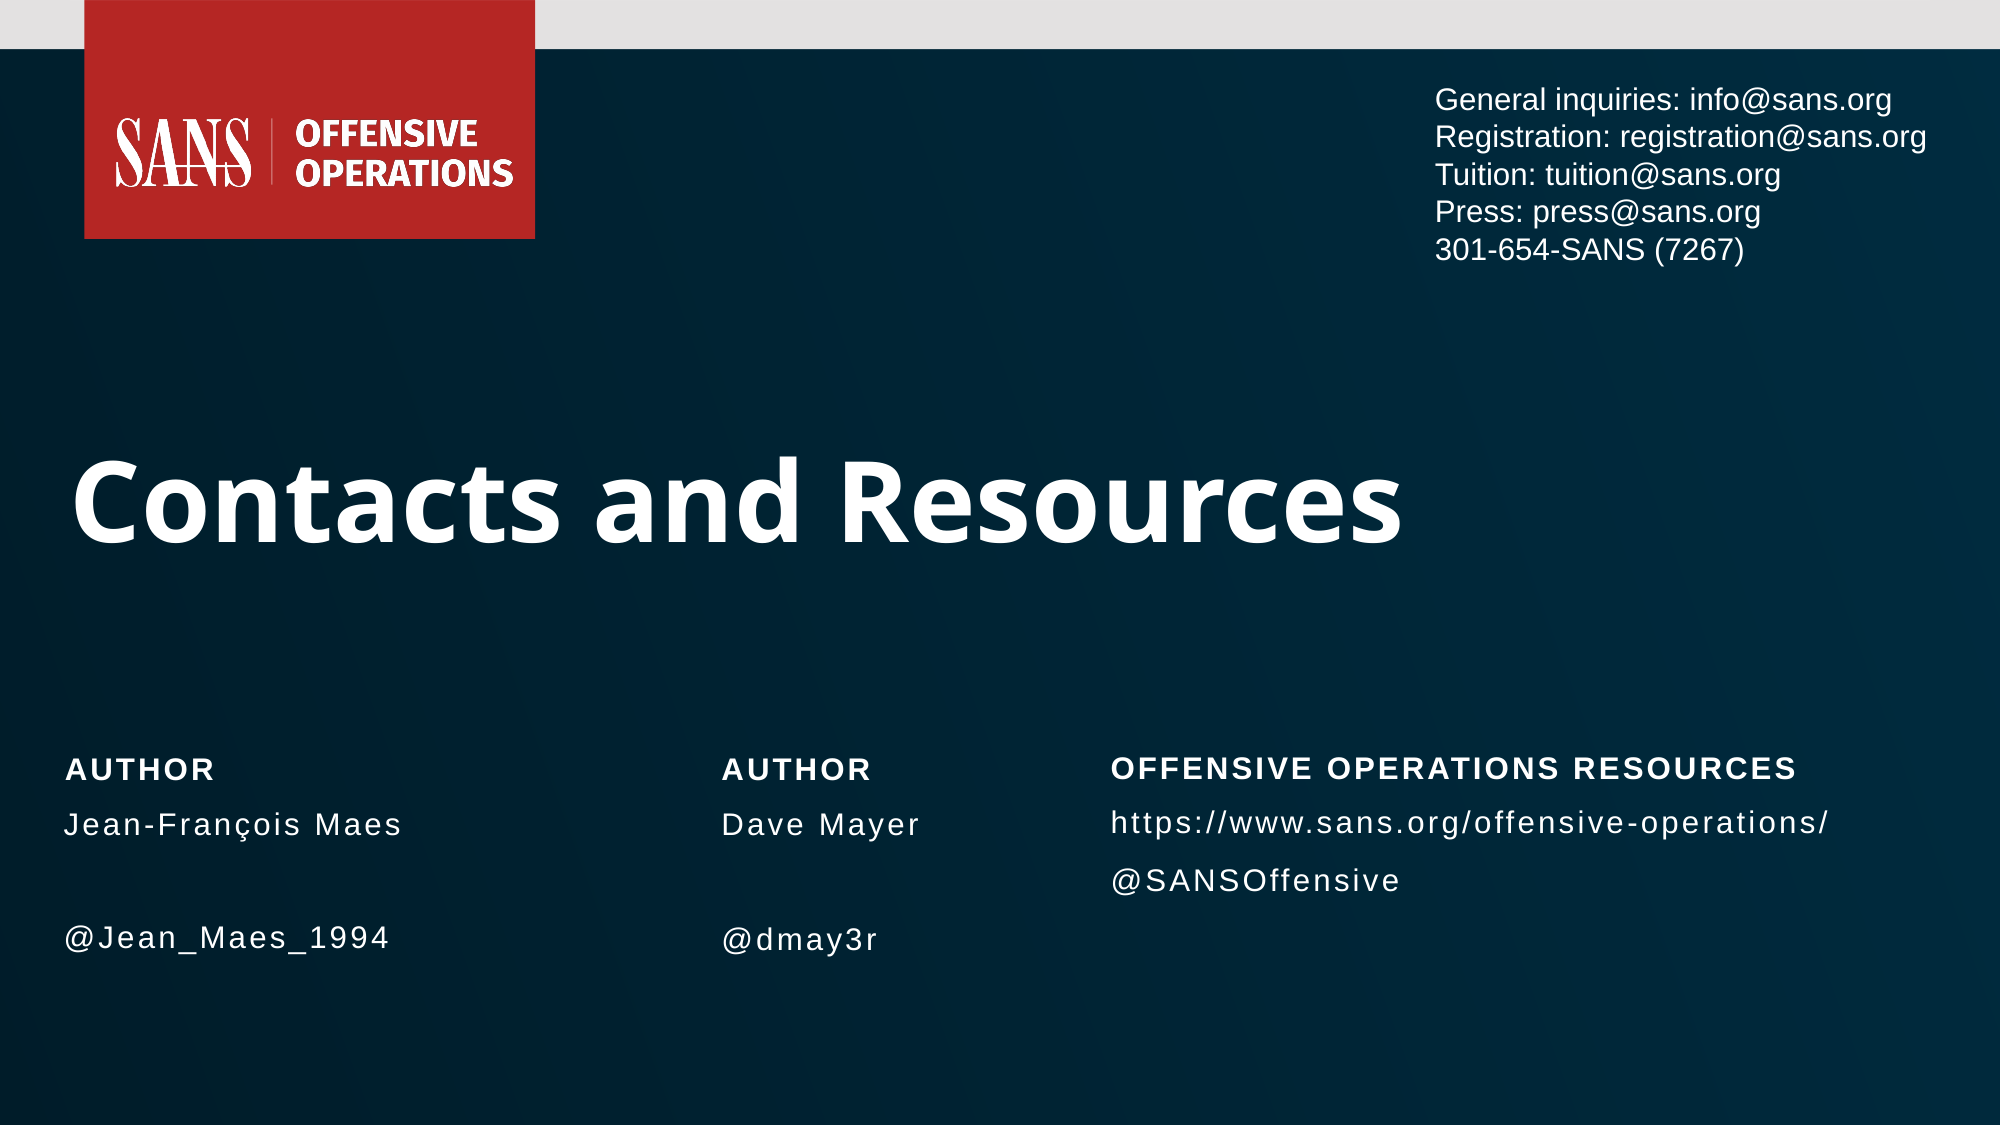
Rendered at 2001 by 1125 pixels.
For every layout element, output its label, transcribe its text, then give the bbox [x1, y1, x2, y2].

list @dmay3r [712, 911, 1176, 965]
picture [115, 118, 252, 187]
list OFFENSIVE OPERATIONS RESOURCES [1101, 740, 1847, 794]
list AUTHOR [712, 741, 1101, 795]
list Dave Mayer [712, 796, 1176, 850]
list @SANSOffensive [1101, 852, 1847, 906]
picture [296, 119, 513, 187]
list Jean-François Maes [54, 796, 518, 850]
list https://www.sans.org/offensive-operations/ [1101, 794, 1847, 848]
list @Jean_Maes_1994 [54, 909, 518, 963]
